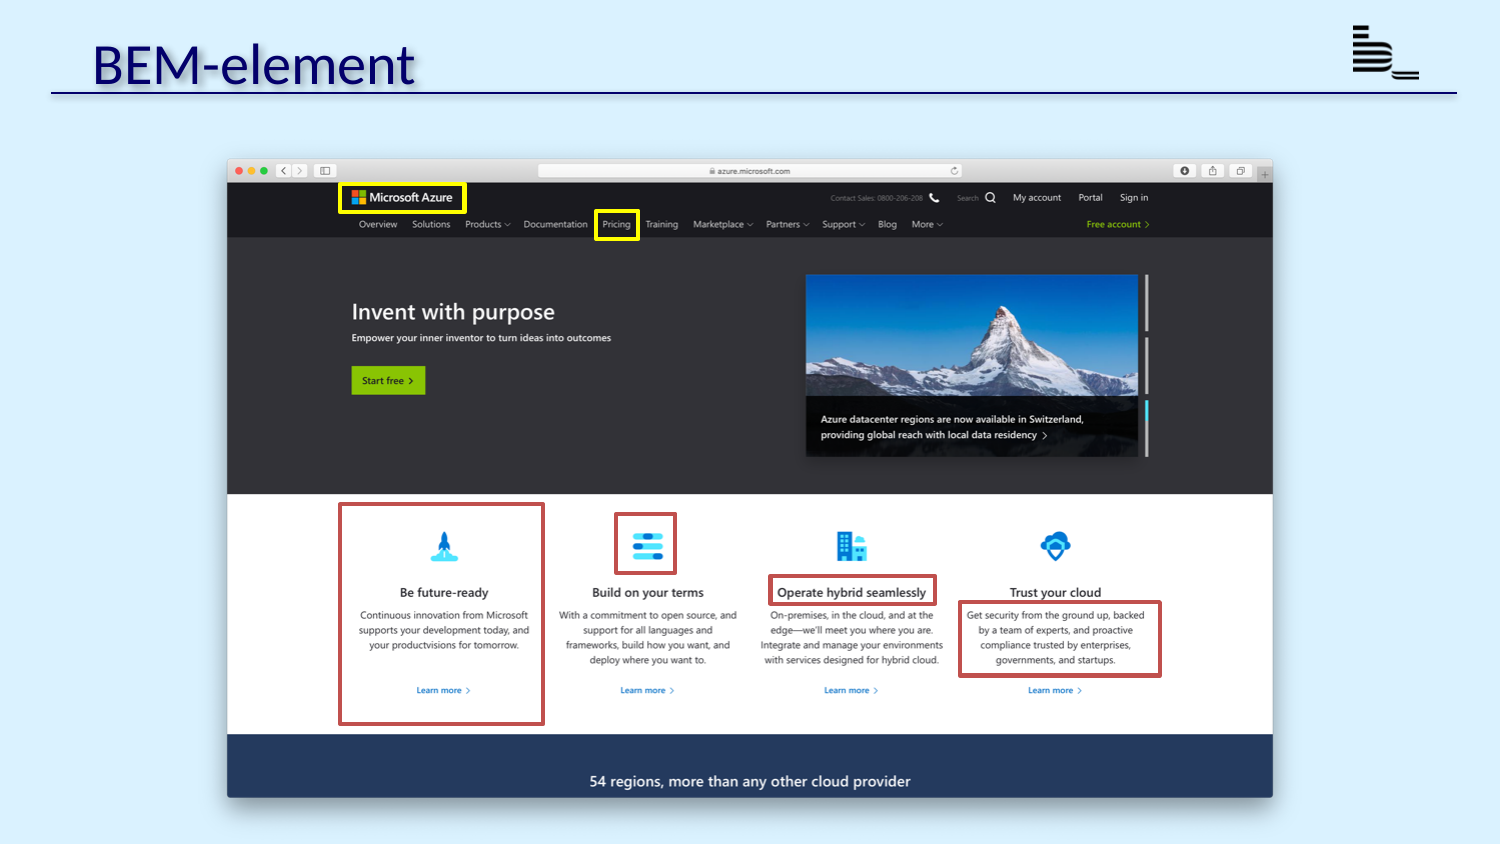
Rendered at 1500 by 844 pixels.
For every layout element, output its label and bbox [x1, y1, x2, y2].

picture [192, 135, 1308, 844]
text_box [50, 8, 1457, 114]
